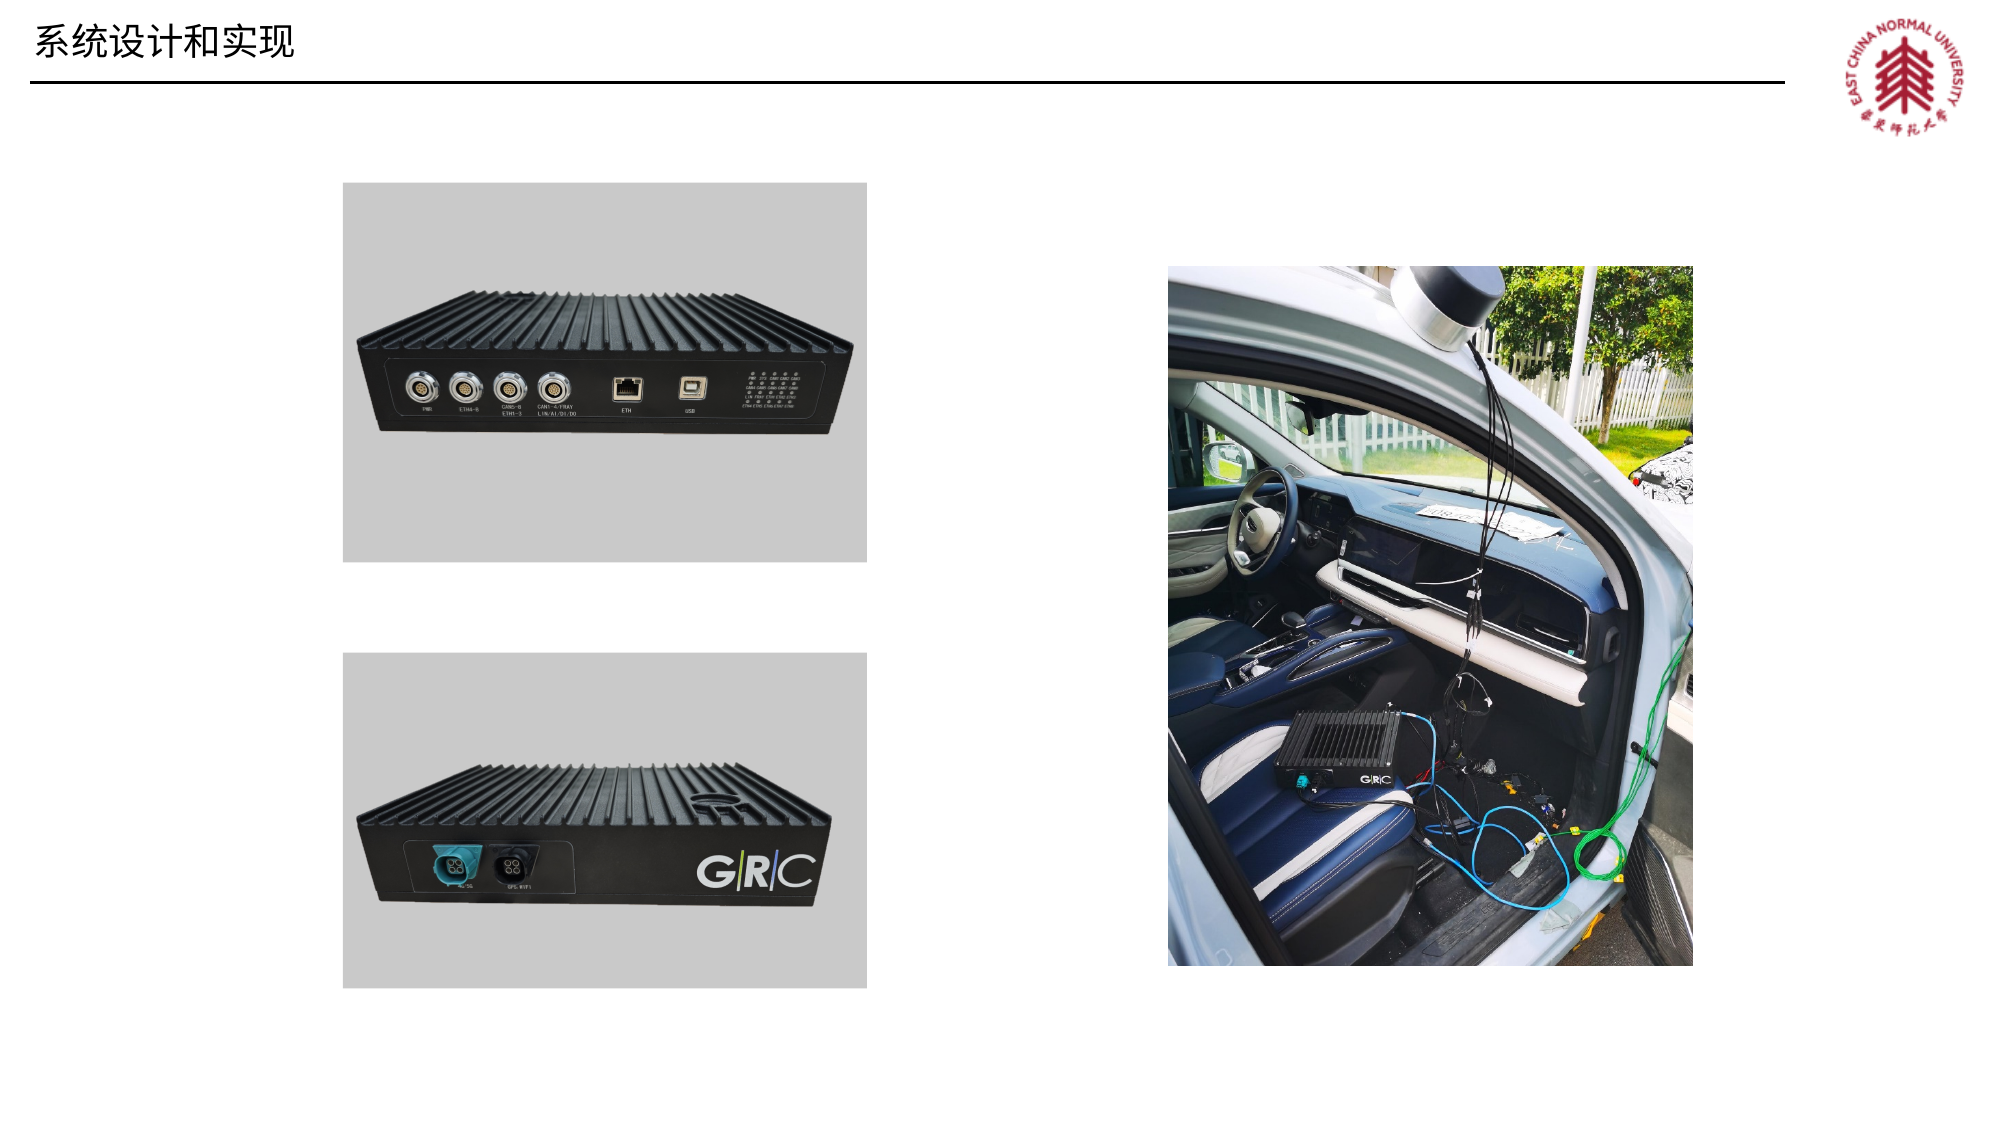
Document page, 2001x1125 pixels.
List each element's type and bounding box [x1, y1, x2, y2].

picture [1168, 266, 1693, 966]
picture [356, 290, 854, 435]
text_box [19, 10, 1786, 83]
text_box [342, 182, 867, 563]
picture [1831, 10, 1981, 150]
text_box [342, 652, 867, 989]
picture [356, 762, 832, 907]
